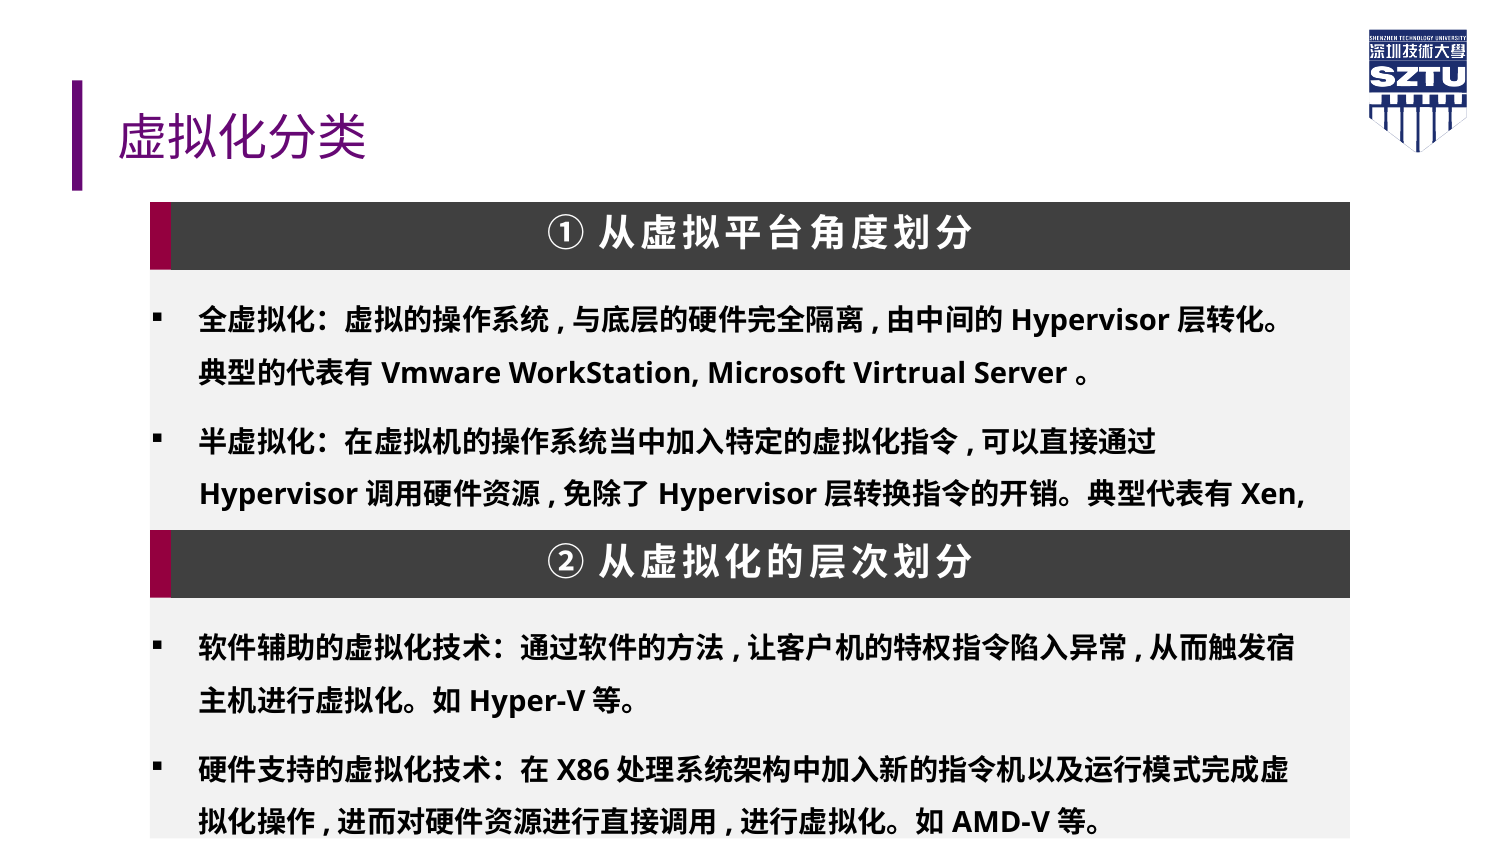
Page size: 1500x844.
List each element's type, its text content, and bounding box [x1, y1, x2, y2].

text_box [149, 529, 1351, 599]
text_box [149, 201, 1351, 271]
text_box 全虚拟化：虚拟的操作系统,与底层的硬件完全隔离,由中间的Hypervisor层转化。典型的代表有Vmware WorkStation, Microsoft Virtrual Server。 半虚拟化：在虚拟机的操作系统当中加入特定的虚拟化指令,可以直接通过Hypervisor调用硬件资源,免除了Hypervisor层转换指令的开销。典型代表有Xen, Hyper-V。 [149, 279, 1350, 528]
title 虚拟化分类 [102, 72, 1398, 198]
picture [1352, 25, 1484, 157]
text_box 软件辅助的虚拟化技术：通过软件的方法,让客户机的特权指令陷入异常,从而触发宿主机进行虚拟化。如Hyper-V等。 硬件支持的虚拟化技术：在X86处理系统架构中加入新的指令机以及运行模式完成虚拟化操作,进而对硬件资源进行直接调用,进行虚拟化。如AMD-V等。 [149, 607, 1350, 839]
